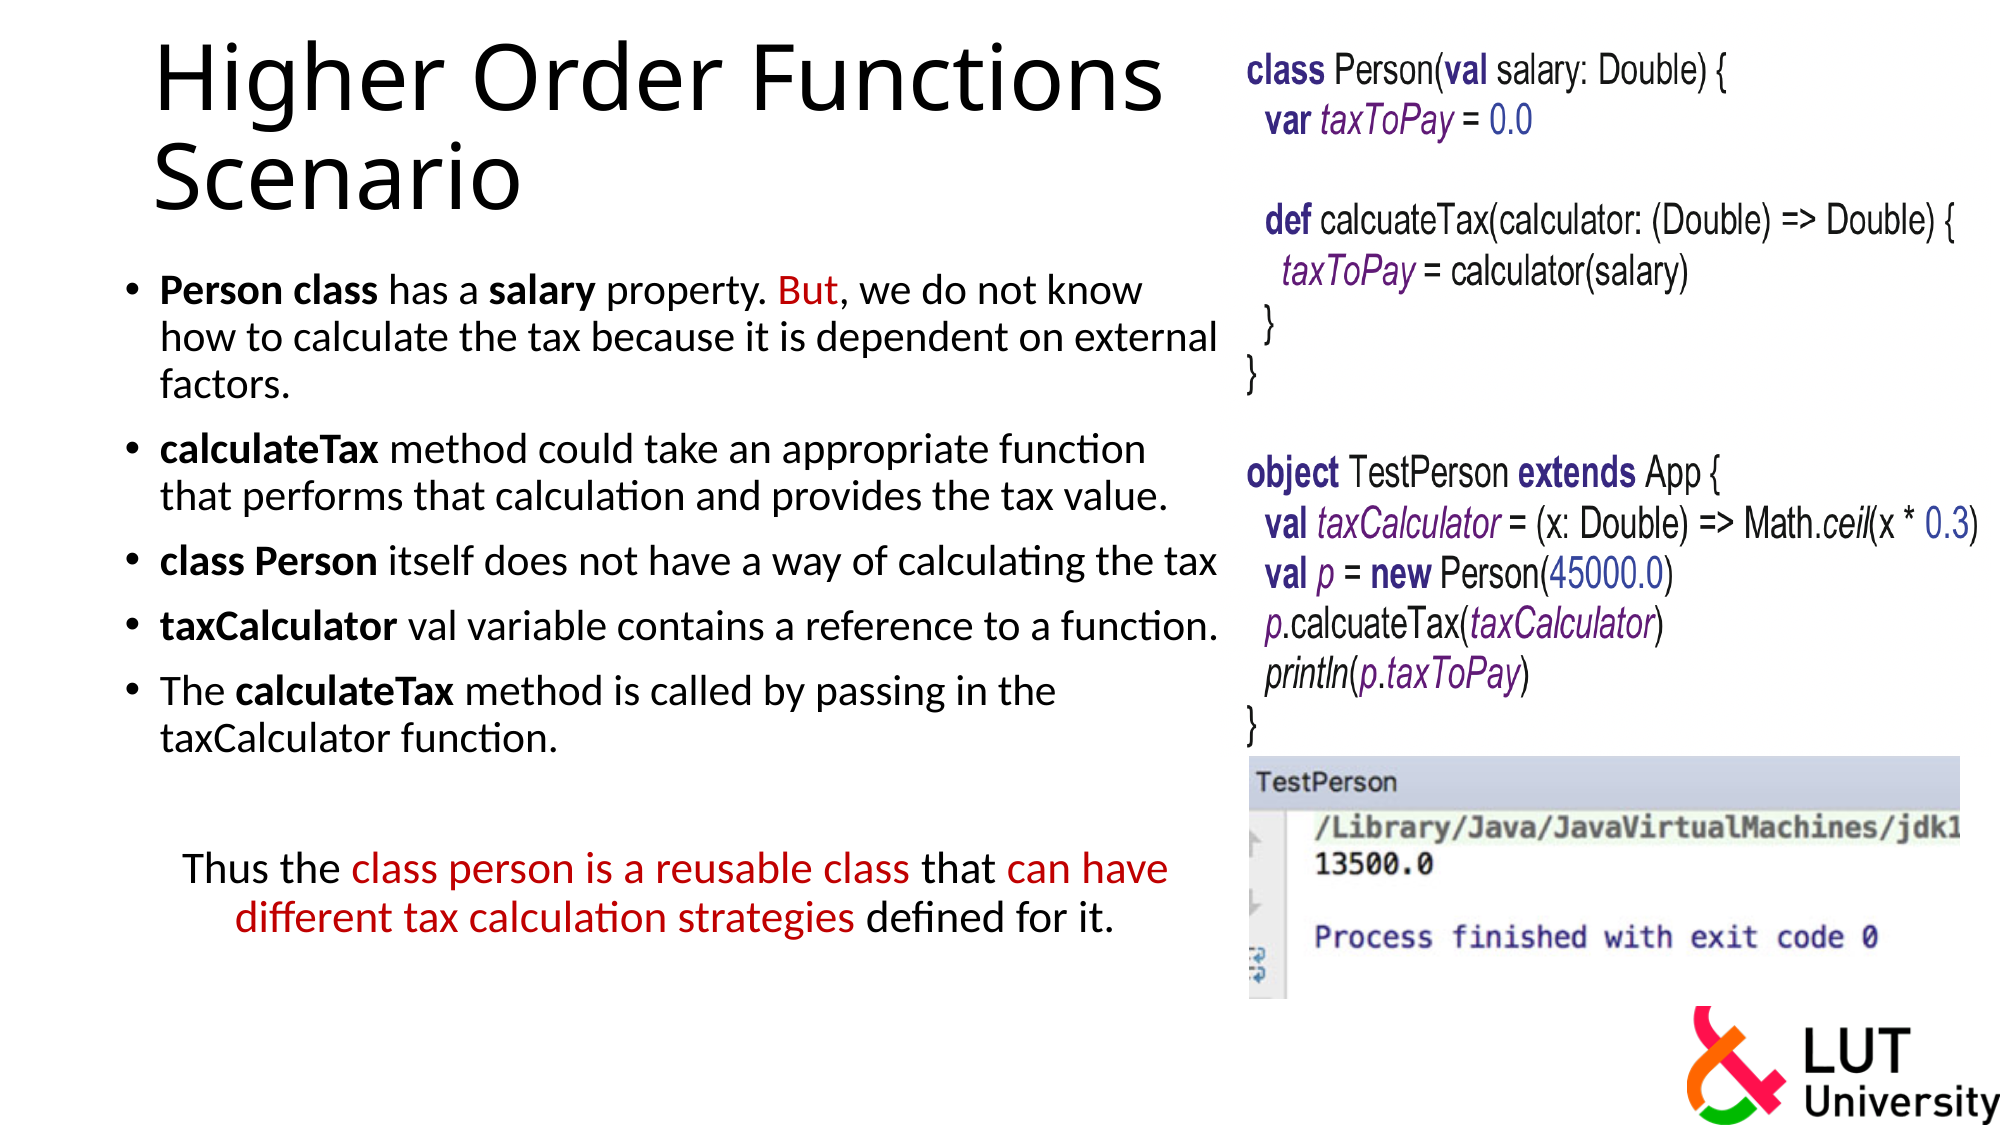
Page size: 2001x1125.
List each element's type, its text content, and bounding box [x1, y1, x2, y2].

picture [1219, 9, 2000, 1125]
list Person class has a salary property. But, we do not know how to calculate the tax because it is dependent on external factors. calculateTax method could take an appropriate function that performs that calculation and provides the tax value. class Person itself does not have a way of calculating the tax taxCalculator val variable contains a reference to a function. The calculateTax method is called by passing in the taxCalculator function. Thus the class person is a reusable class that can have different tax calculation strategies defined for it. [109, 259, 1241, 1049]
title Higher Order Functions Scenario [137, 21, 1219, 240]
